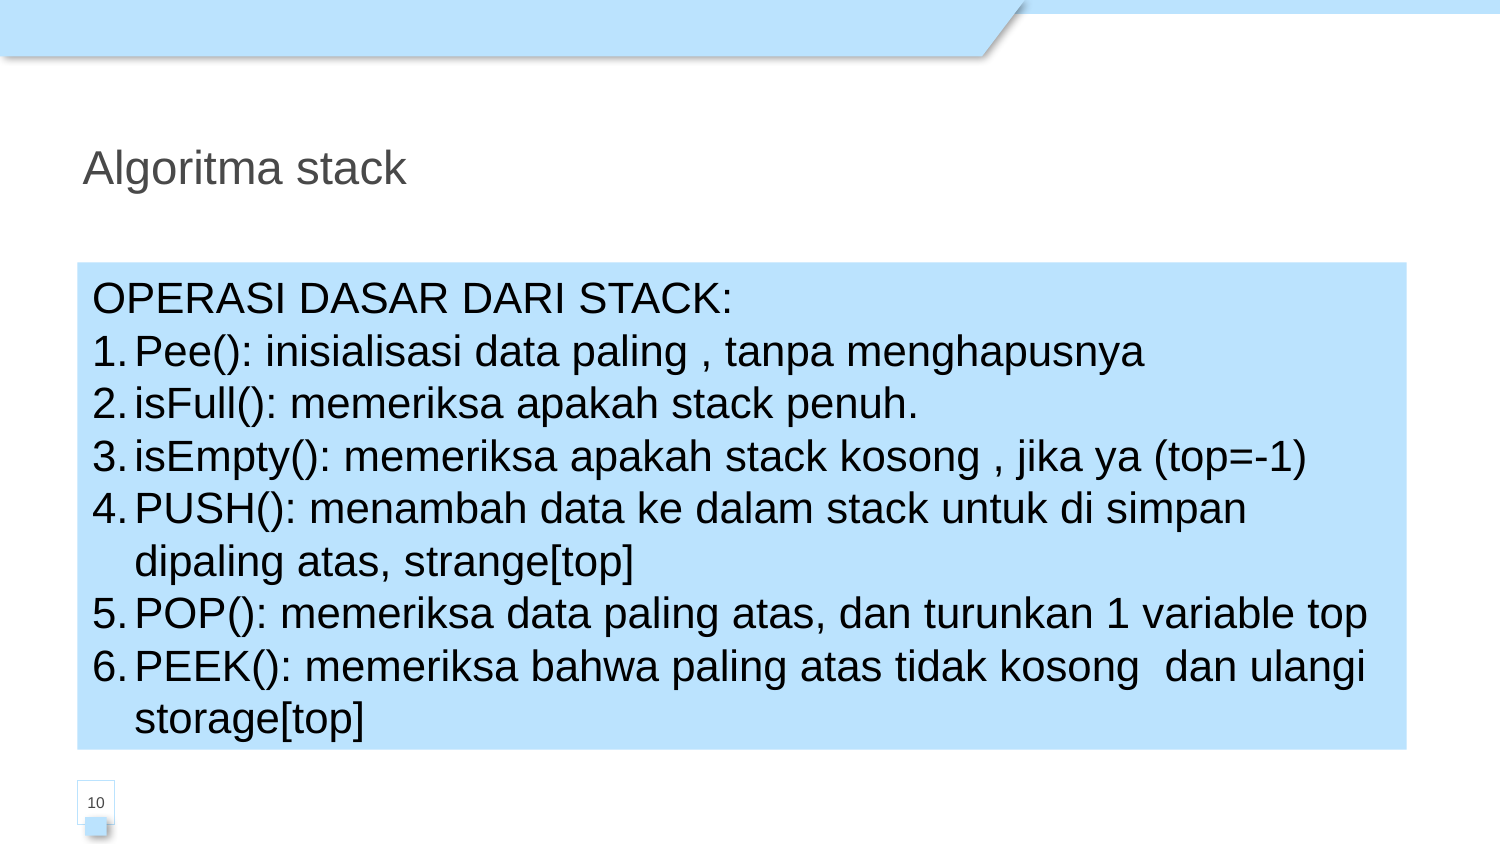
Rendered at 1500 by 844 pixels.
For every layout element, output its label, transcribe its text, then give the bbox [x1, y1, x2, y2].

slide_number 10 [77, 780, 115, 825]
text_box [85, 817, 107, 836]
title Algoritma stack [67, 121, 1397, 209]
text_box OPERASI DASAR DARI STACK: Pee(): inisialisasi data paling , tanpa menghapusnya isFull(): memeriksa apakah stack penuh. isEmpty(): memeriksa apakah stack kosong , jika ya (top=-1) PUSH(): menambah data ke dalam stack untuk di simpan dipaling atas, strange[top] POP(): memeriksa data paling atas, dan turunkan 1 variable top PEEK(): memeriksa bahwa paling atas tidak kosong dan ulangi storage[top] [77, 262, 1407, 750]
